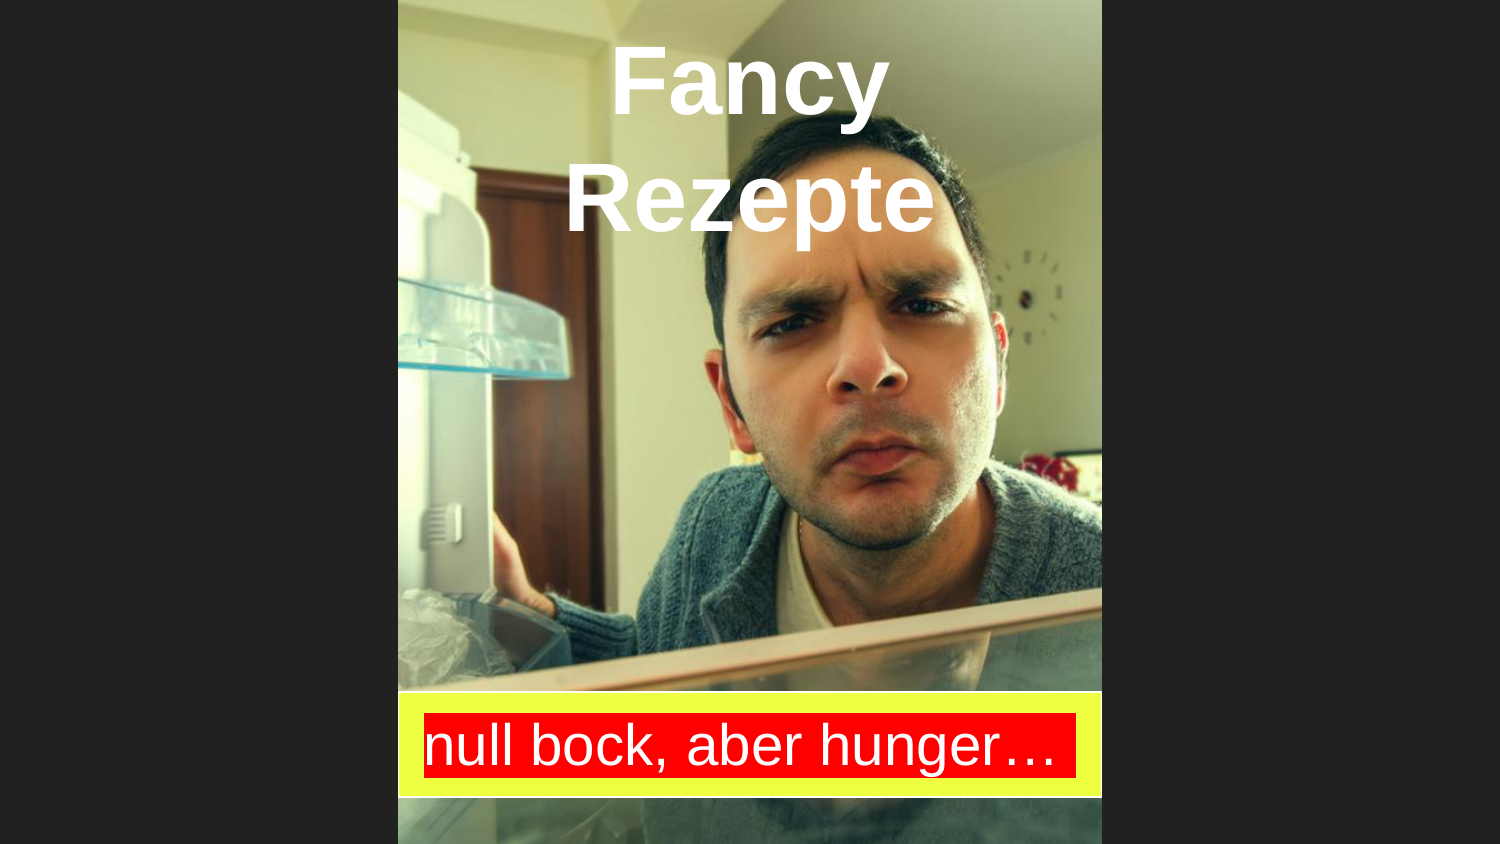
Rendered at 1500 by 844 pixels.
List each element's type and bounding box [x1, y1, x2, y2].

picture [398, 0, 1102, 844]
